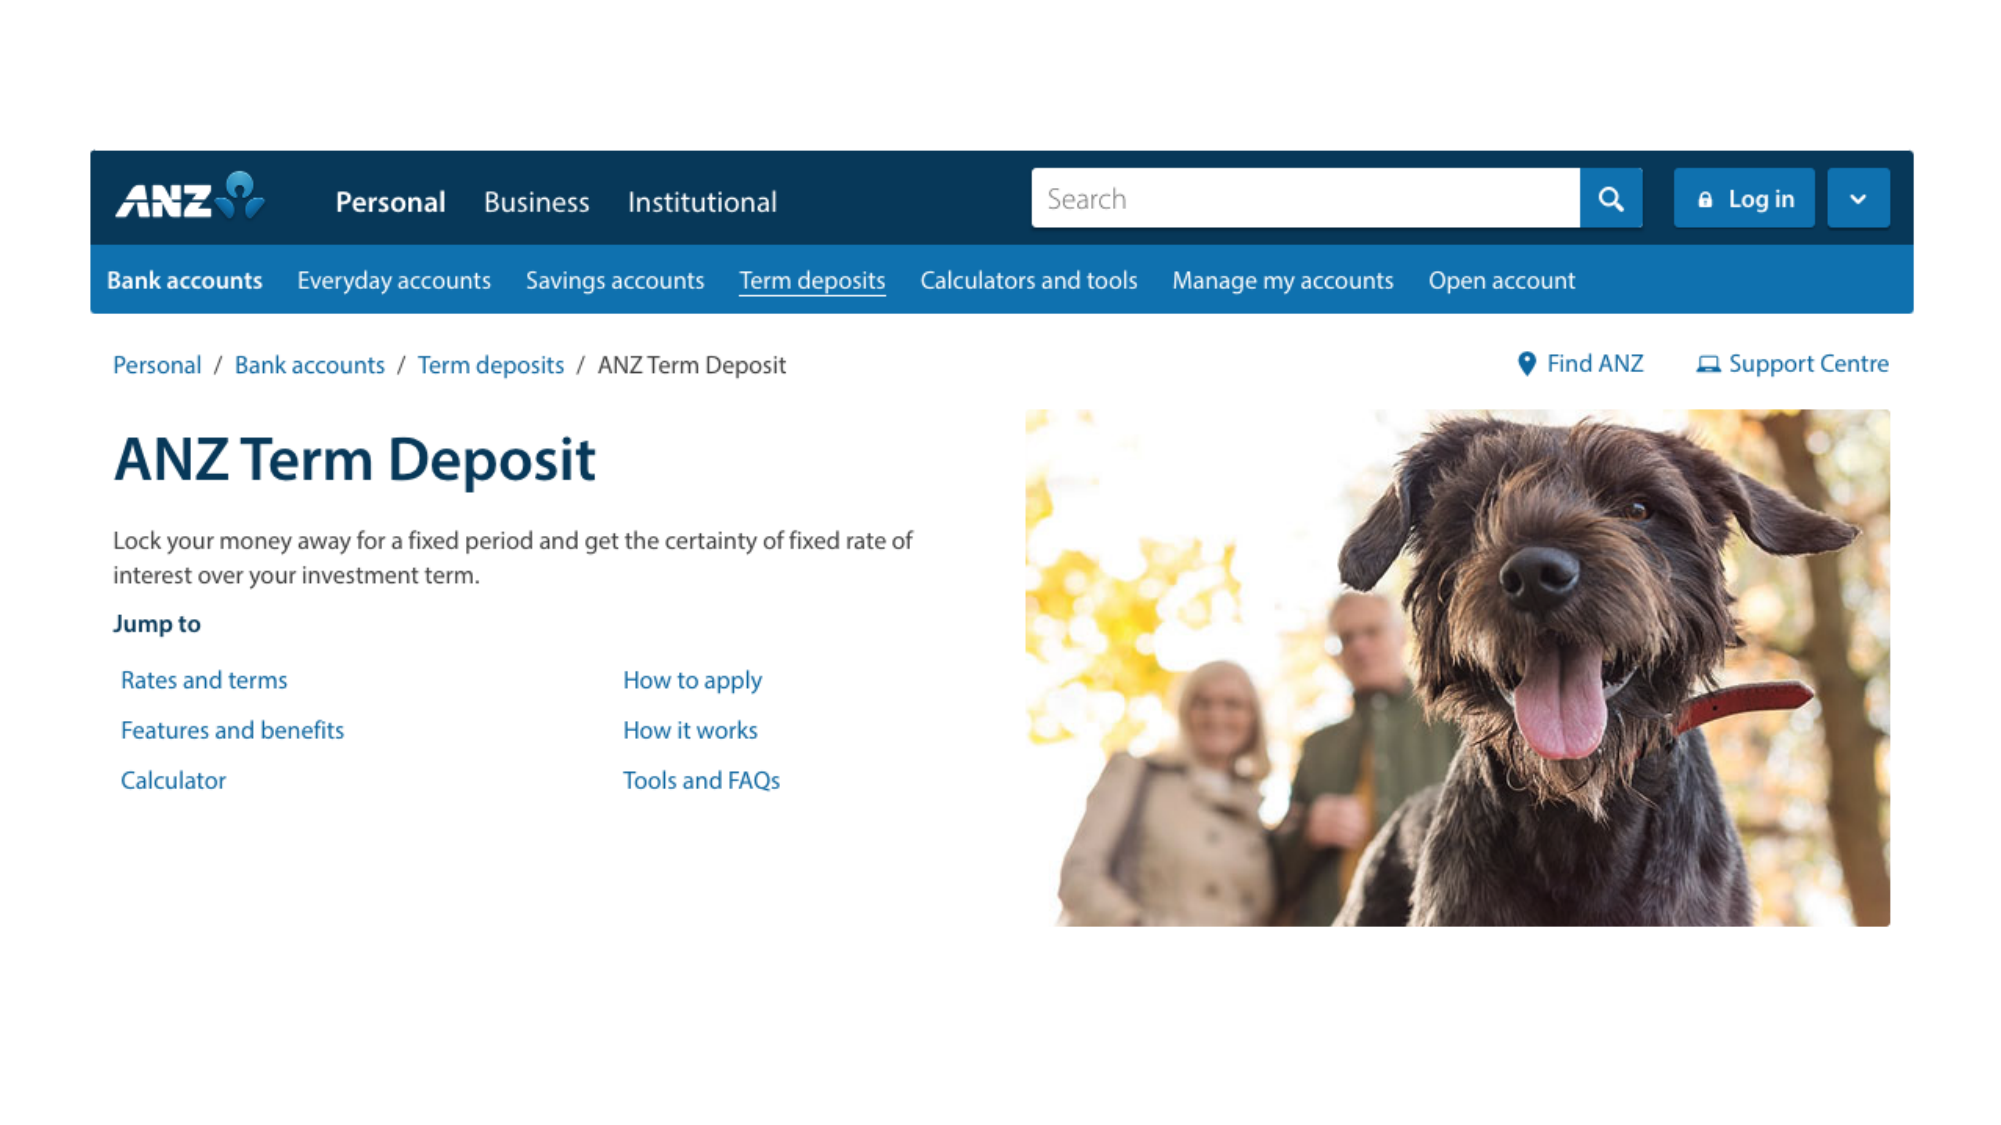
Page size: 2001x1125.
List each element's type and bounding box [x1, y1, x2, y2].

picture [75, 140, 1925, 985]
